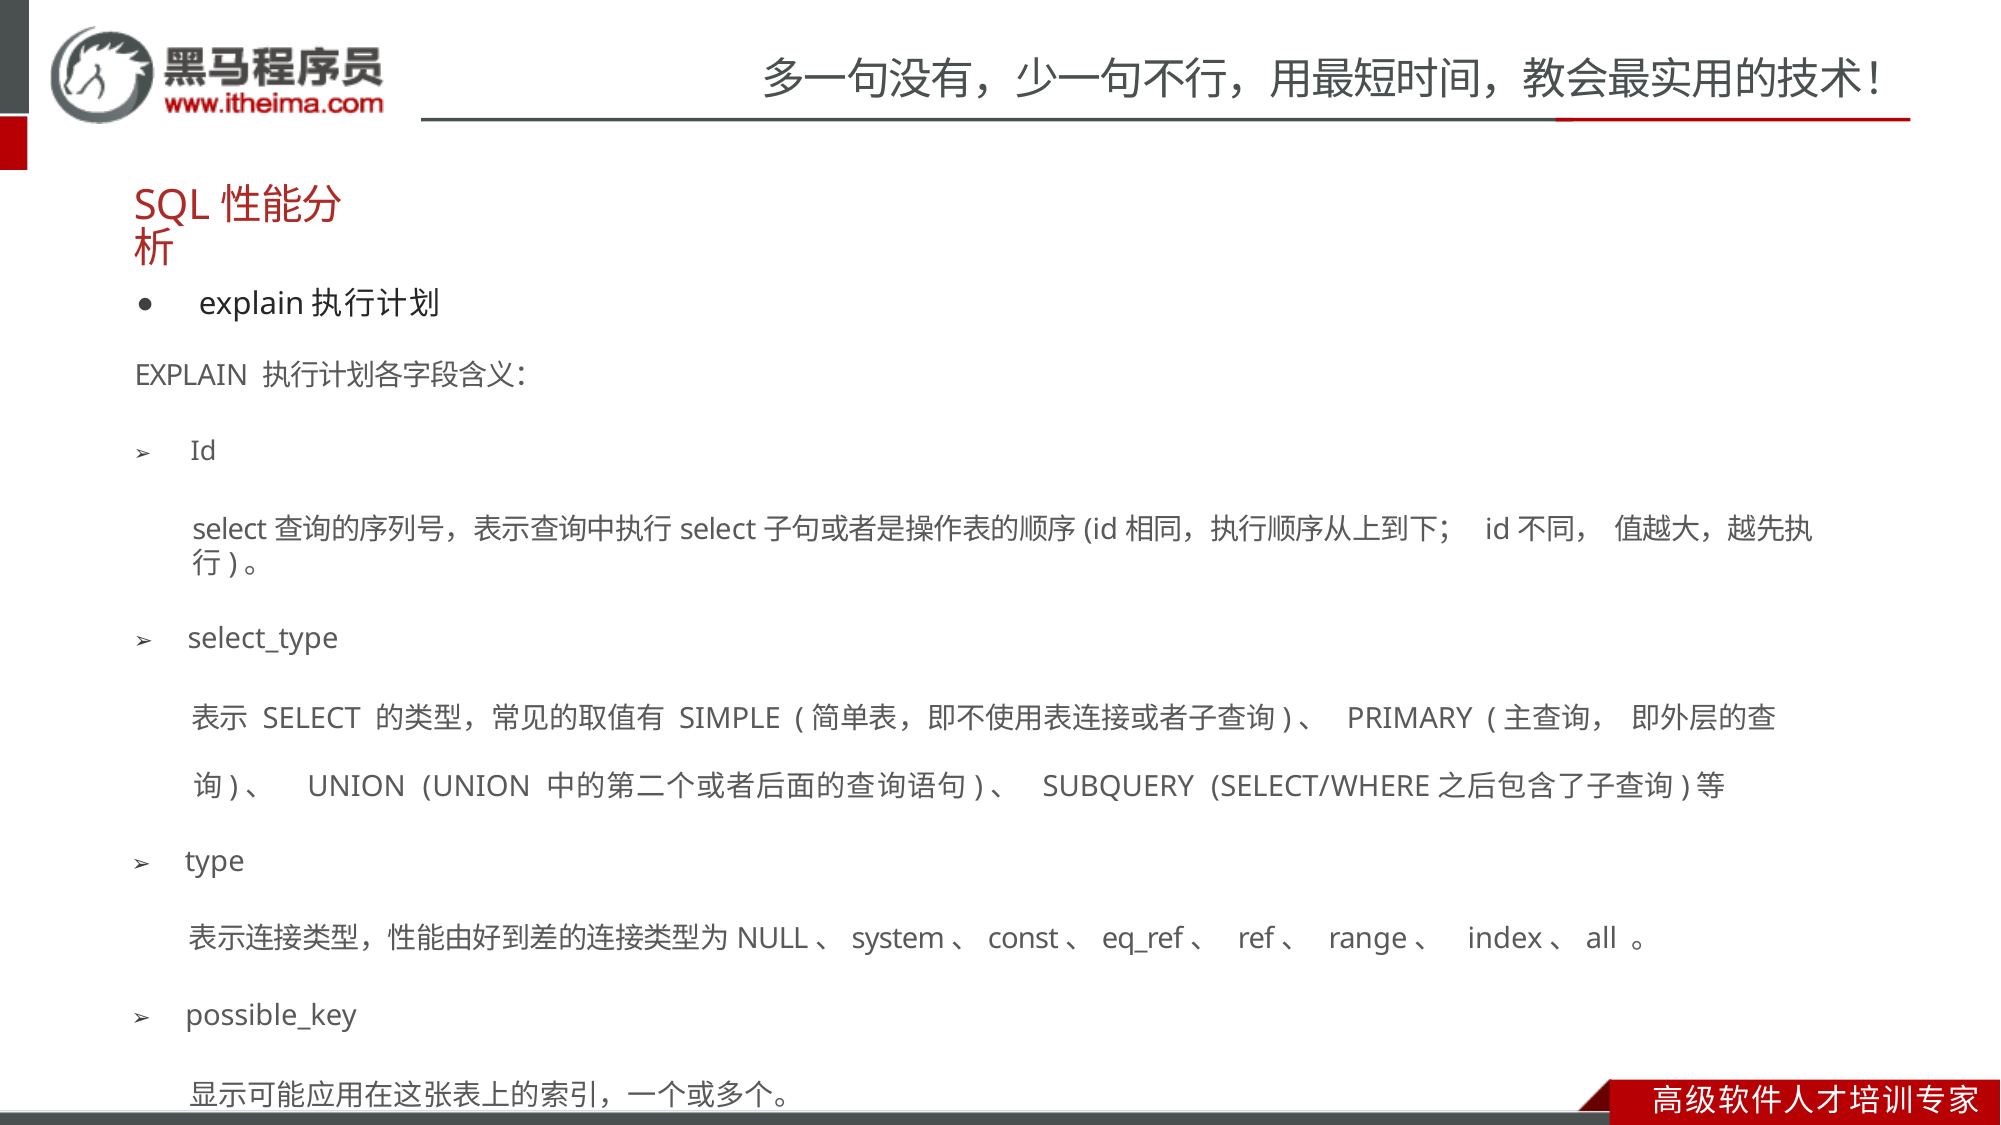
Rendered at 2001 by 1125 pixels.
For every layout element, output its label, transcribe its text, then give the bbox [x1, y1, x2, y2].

picture [0, 0, 29, 170]
picture [0, 1079, 1649, 1125]
text_box ⚫ explain执行计划 EXPLAIN 执行计划各字段含义： ➢ Id select查询的序列号，表示查询中执行select子句或者是操作表的顺序(id相同，执行顺序从上到下； id不同， 值越大，越先执行)。 ➢ select_type 表示 SELECT 的类型，常见的取值有 SIMPLE (简单表，即不使用表连接或者子查询)、 PRIMARY (主查询， 即外层的查询)、 UNION (UNION 中的第二个或者后面的查询语句)、 SUBQUERY (SELECT/WHERE之后包含了子查询)等 ➢ type 表示连接类型，性能由好到差的连接类型为NULL、system、const、eq_ref、 ref、 range、 index、all 。 ➢ possible_key 显示可能应用在这张表上的索引，一个或多个。 [131, 284, 1851, 1079]
text_box 多一句没有，少一句不行，用最短时间，教会最实用的技术！ [759, 53, 1929, 106]
picture [50, 26, 384, 124]
text_box SQL性能分析 [131, 182, 375, 230]
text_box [420, 117, 1911, 122]
text_box 高级软件人才培训专家 [1649, 1079, 2000, 1125]
